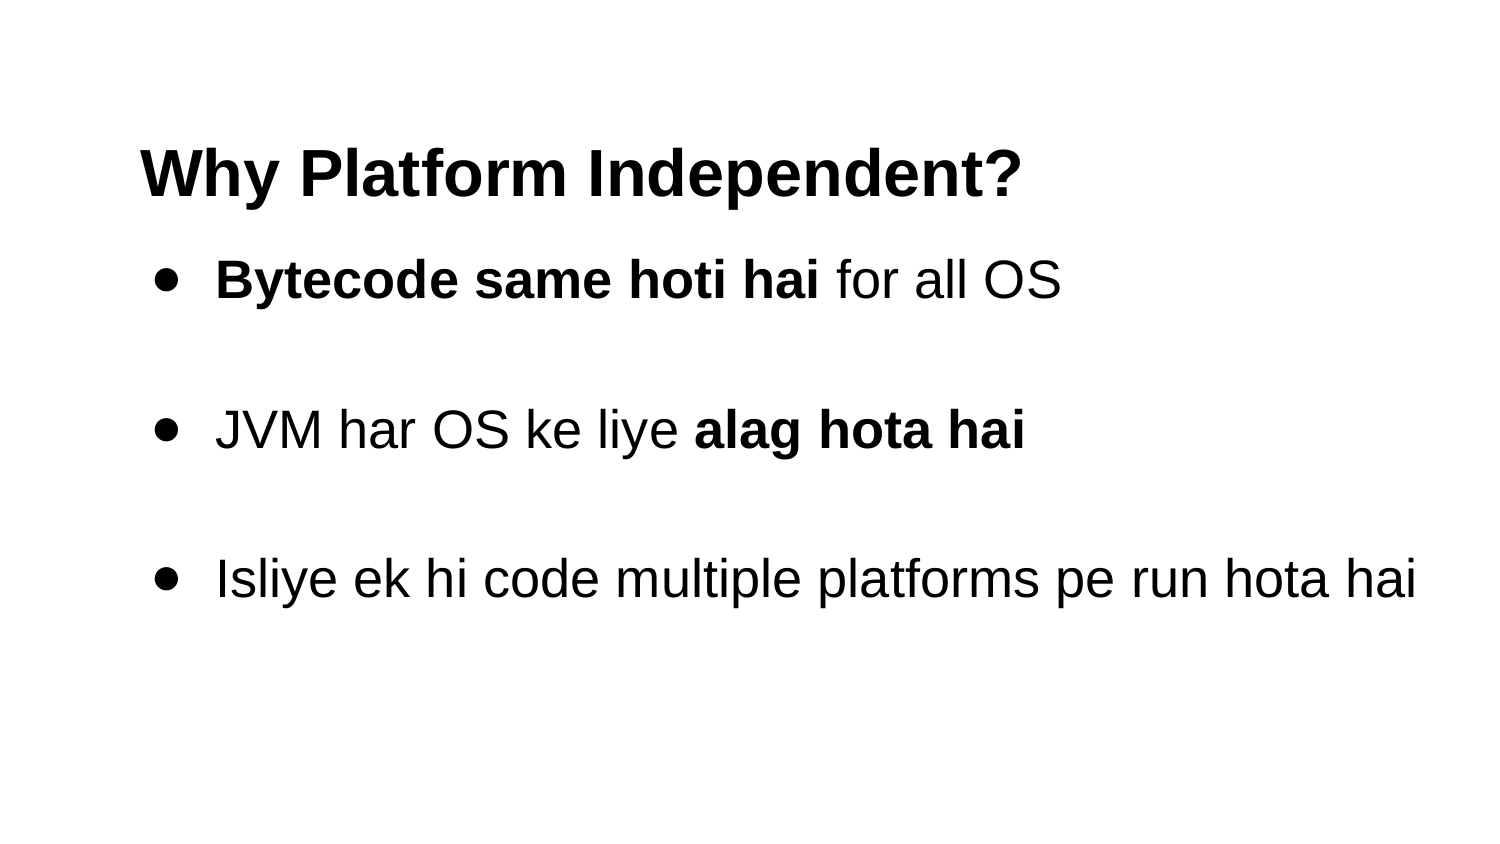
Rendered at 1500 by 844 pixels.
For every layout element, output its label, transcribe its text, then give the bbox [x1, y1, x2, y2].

list Why Platform Independent? Bytecode same hoti hai for all OS JVM har OS ke liye alag hota hai Isliye ek hi code multiple platforms pe run hota hai [124, 102, 1500, 664]
